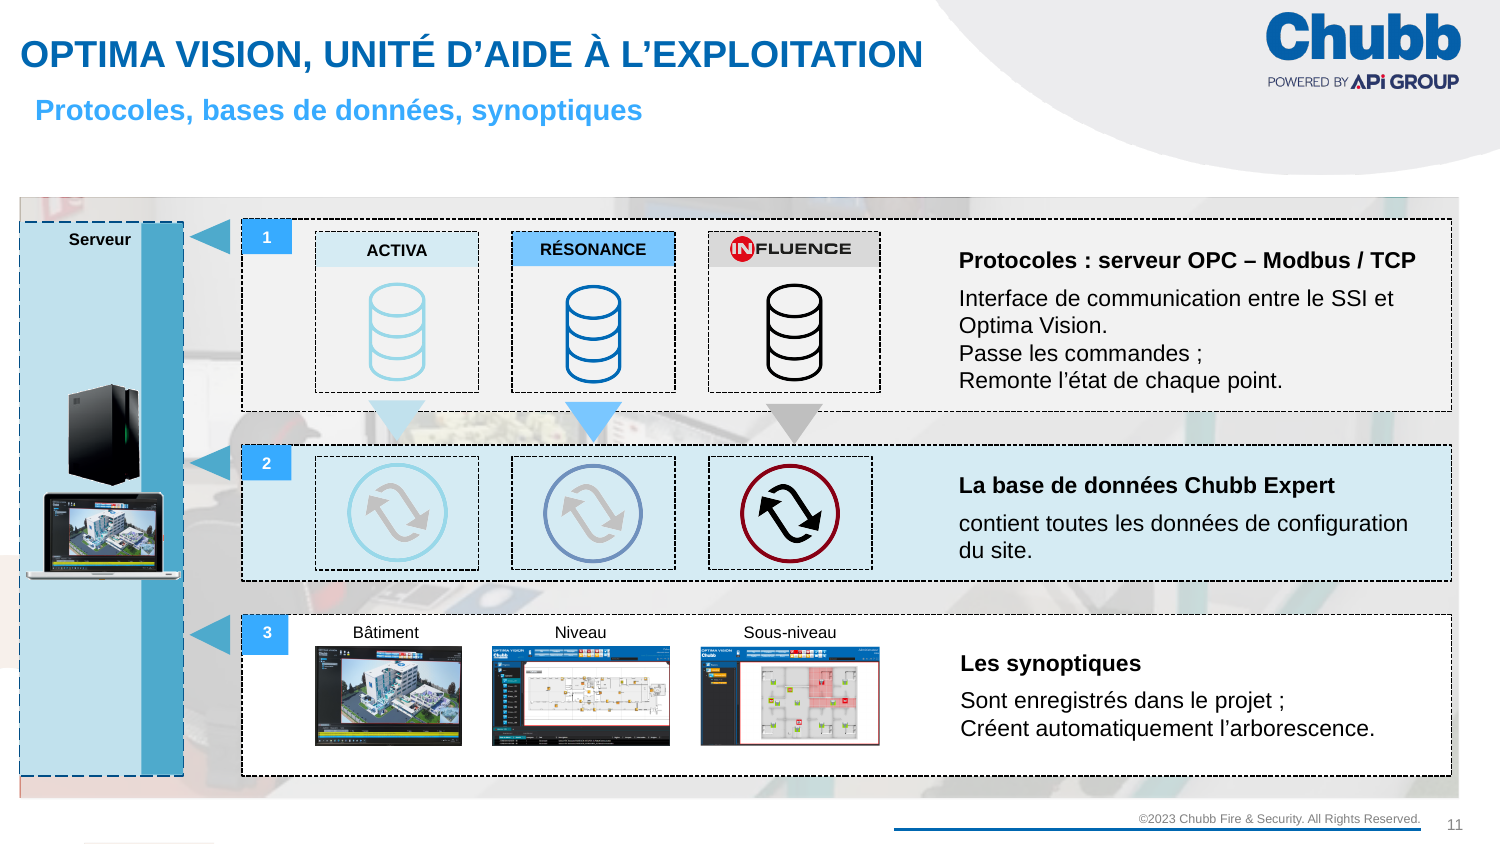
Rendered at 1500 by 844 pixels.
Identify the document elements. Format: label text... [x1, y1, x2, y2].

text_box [315, 231, 479, 570]
title Optima Vision, unité d’aide à l’exploitation [20, 12, 1125, 66]
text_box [512, 231, 675, 570]
slide_number 11 [1433, 812, 1464, 834]
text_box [708, 231, 880, 570]
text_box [26, 384, 181, 580]
picture [0, 197, 1459, 844]
picture [834, 0, 1500, 175]
text_box Protocoles, bases de données, synoptiques [20, 66, 1152, 134]
